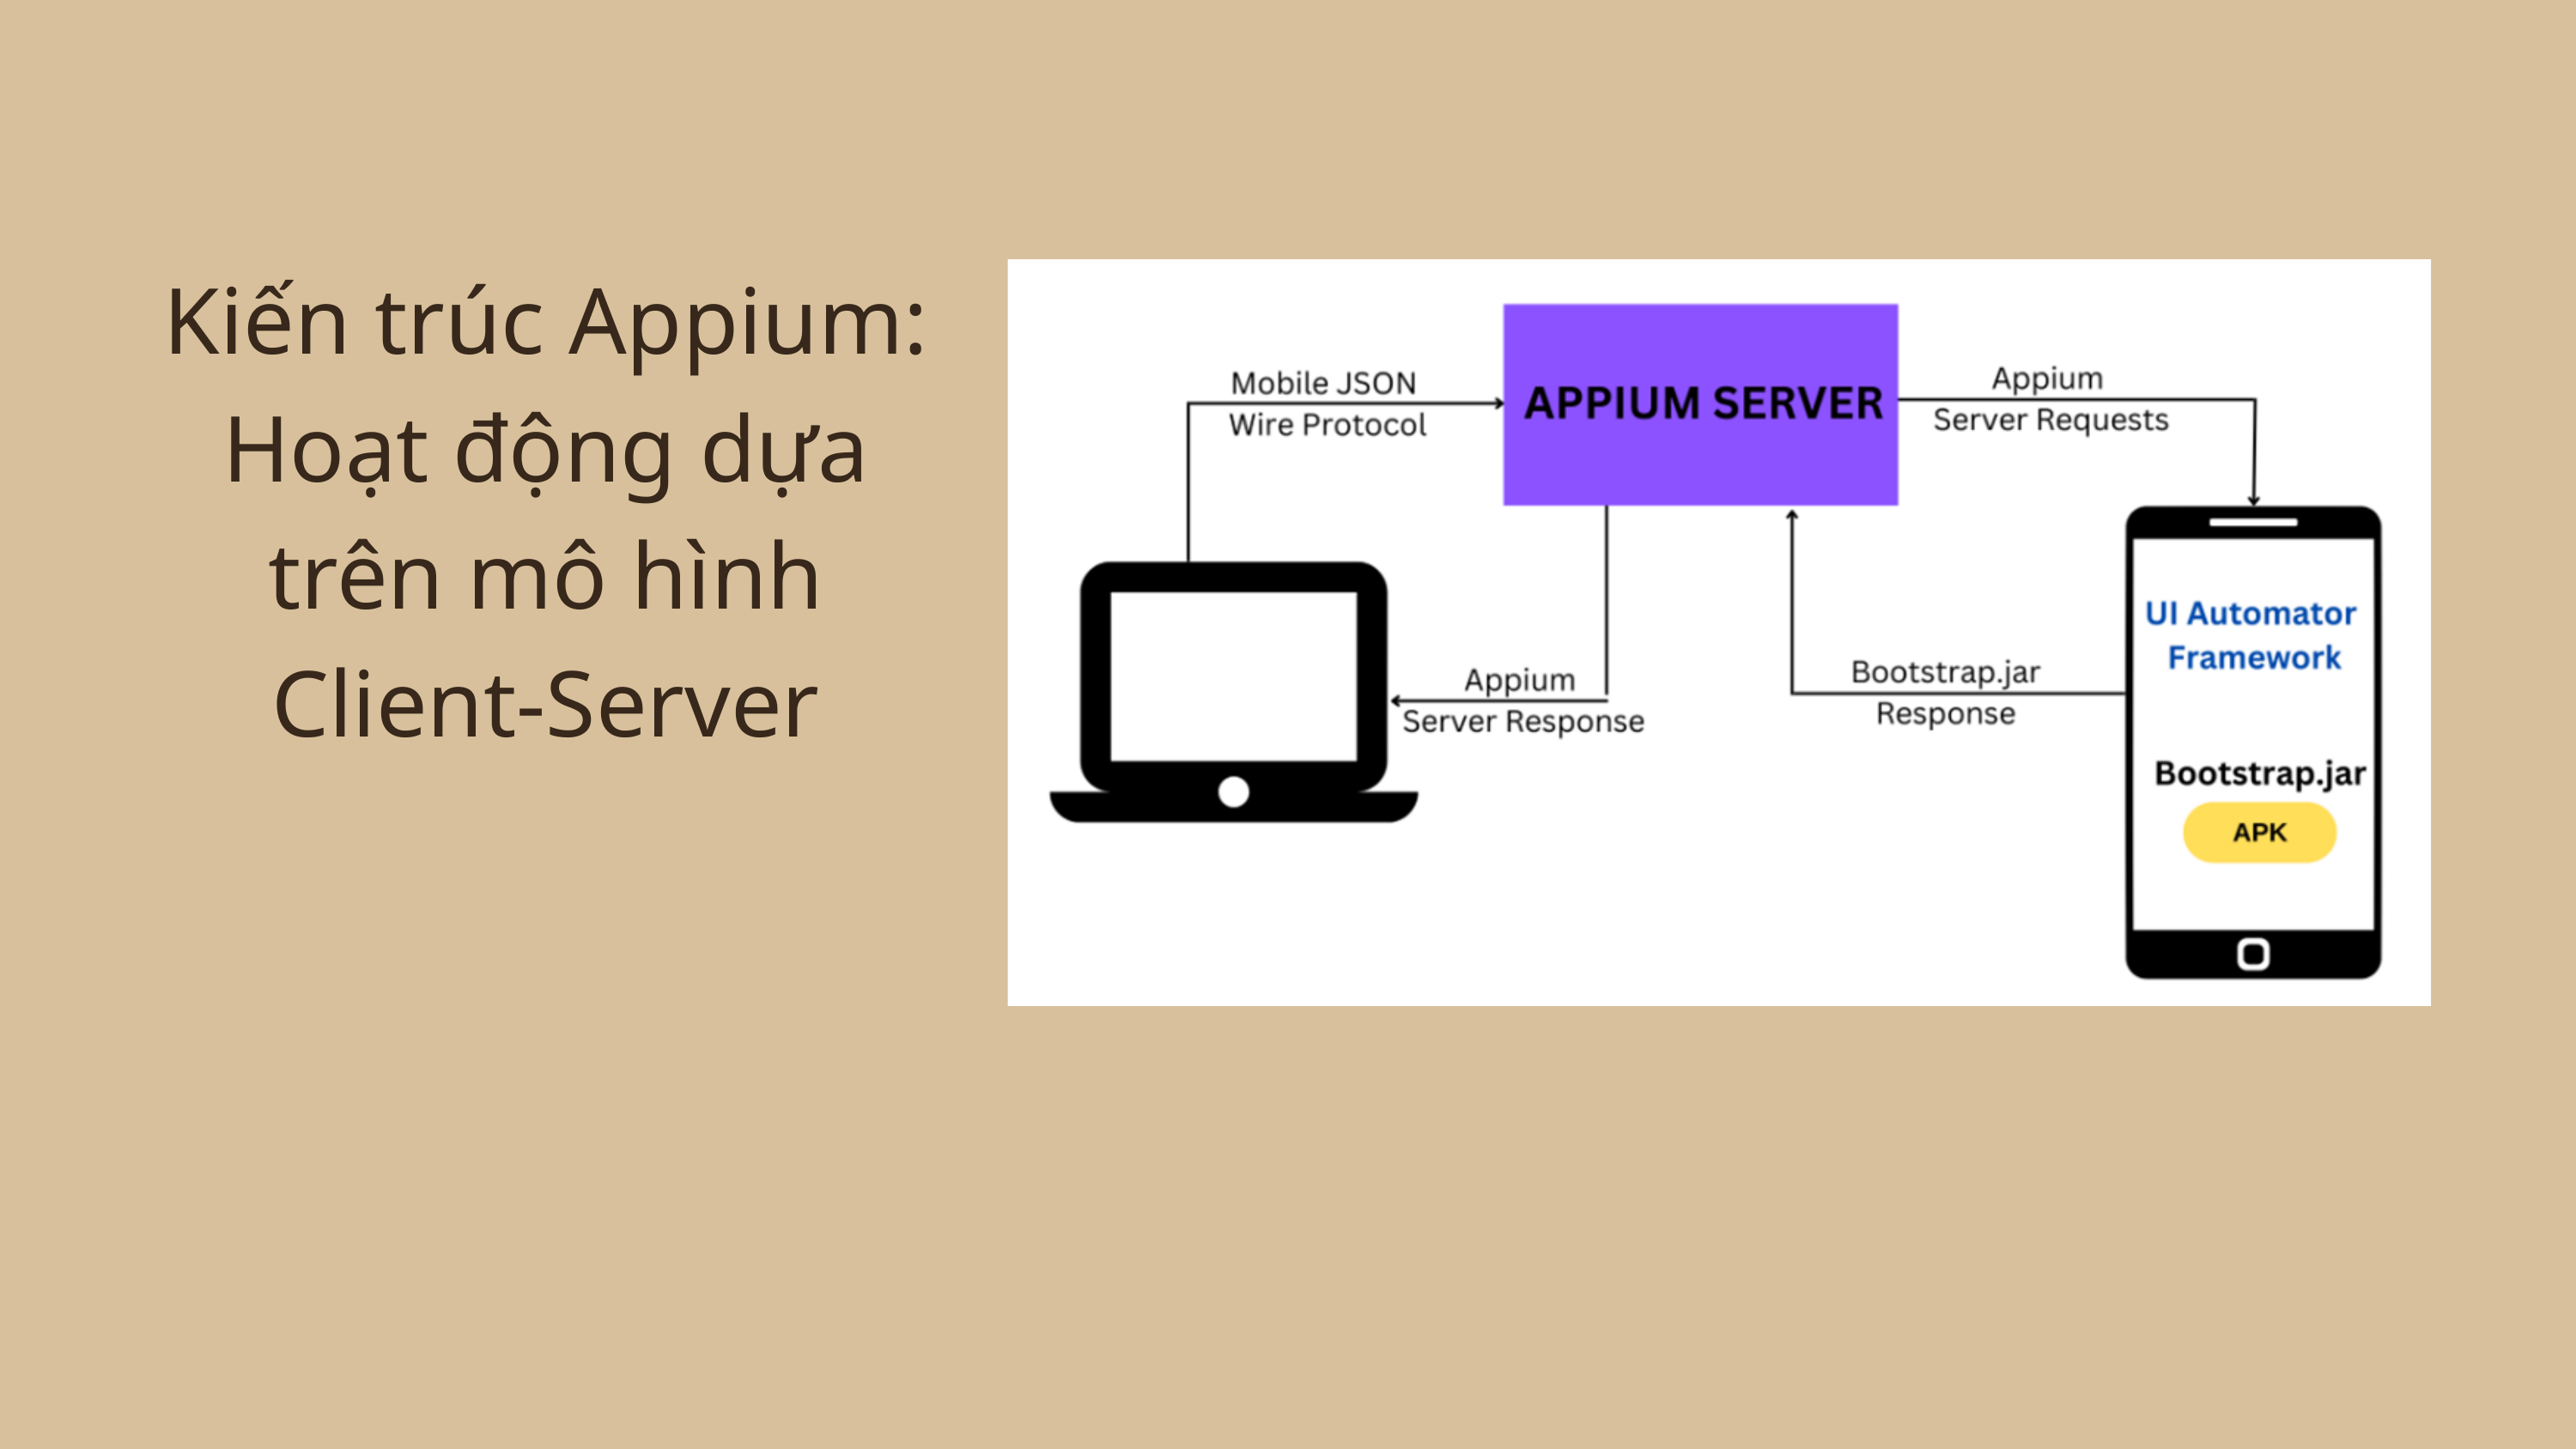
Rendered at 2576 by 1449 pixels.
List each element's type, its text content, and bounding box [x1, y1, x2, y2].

text_box Kiến trúc Appium: Hoạt động dựa trên mô hình Client-Server [144, 245, 947, 755]
text_box [1007, 259, 2432, 1006]
